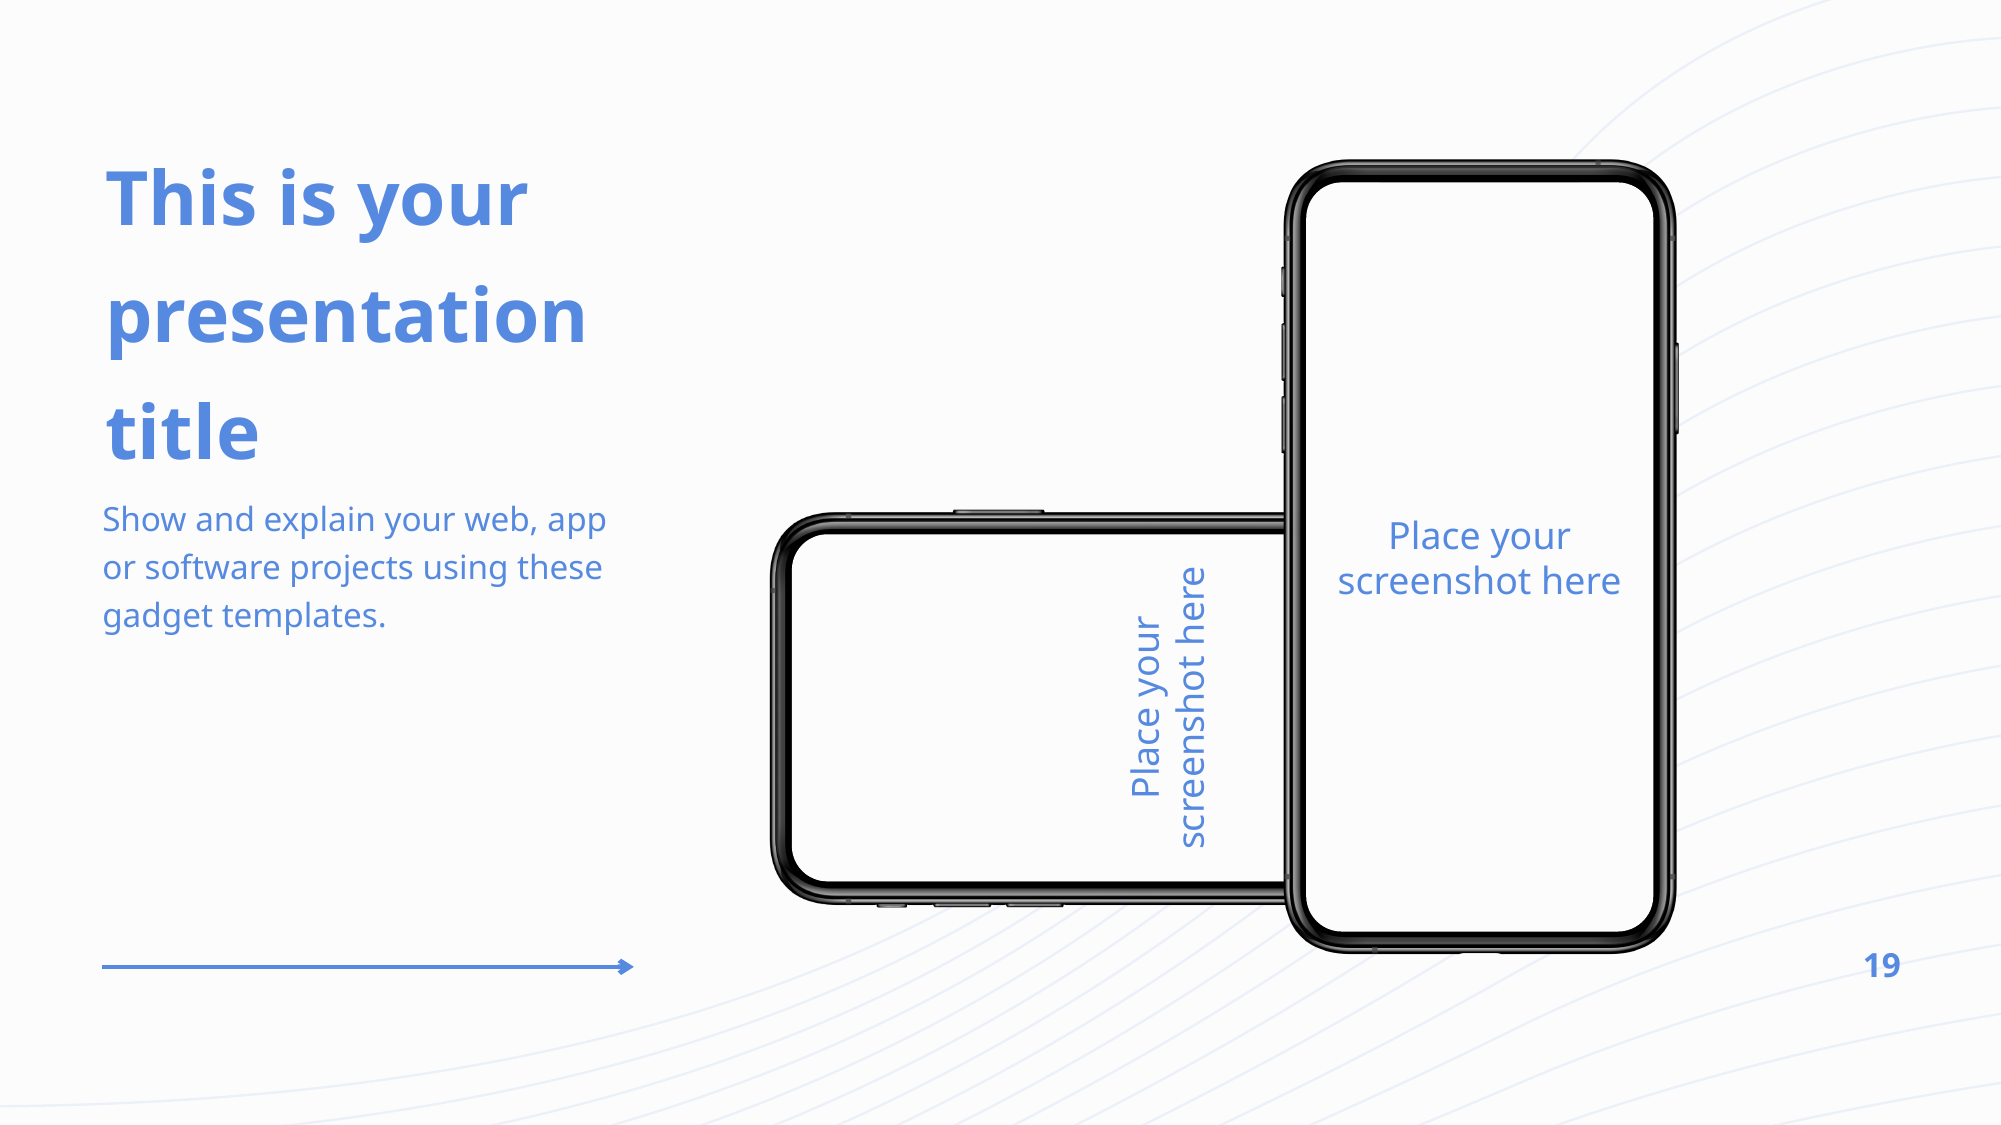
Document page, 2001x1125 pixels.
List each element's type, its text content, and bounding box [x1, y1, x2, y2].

text_box This is your presentation title [105, 123, 741, 453]
text_box Show and explain your web, app or software projects using these gadget templates. [102, 490, 634, 632]
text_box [740, 130, 1713, 982]
